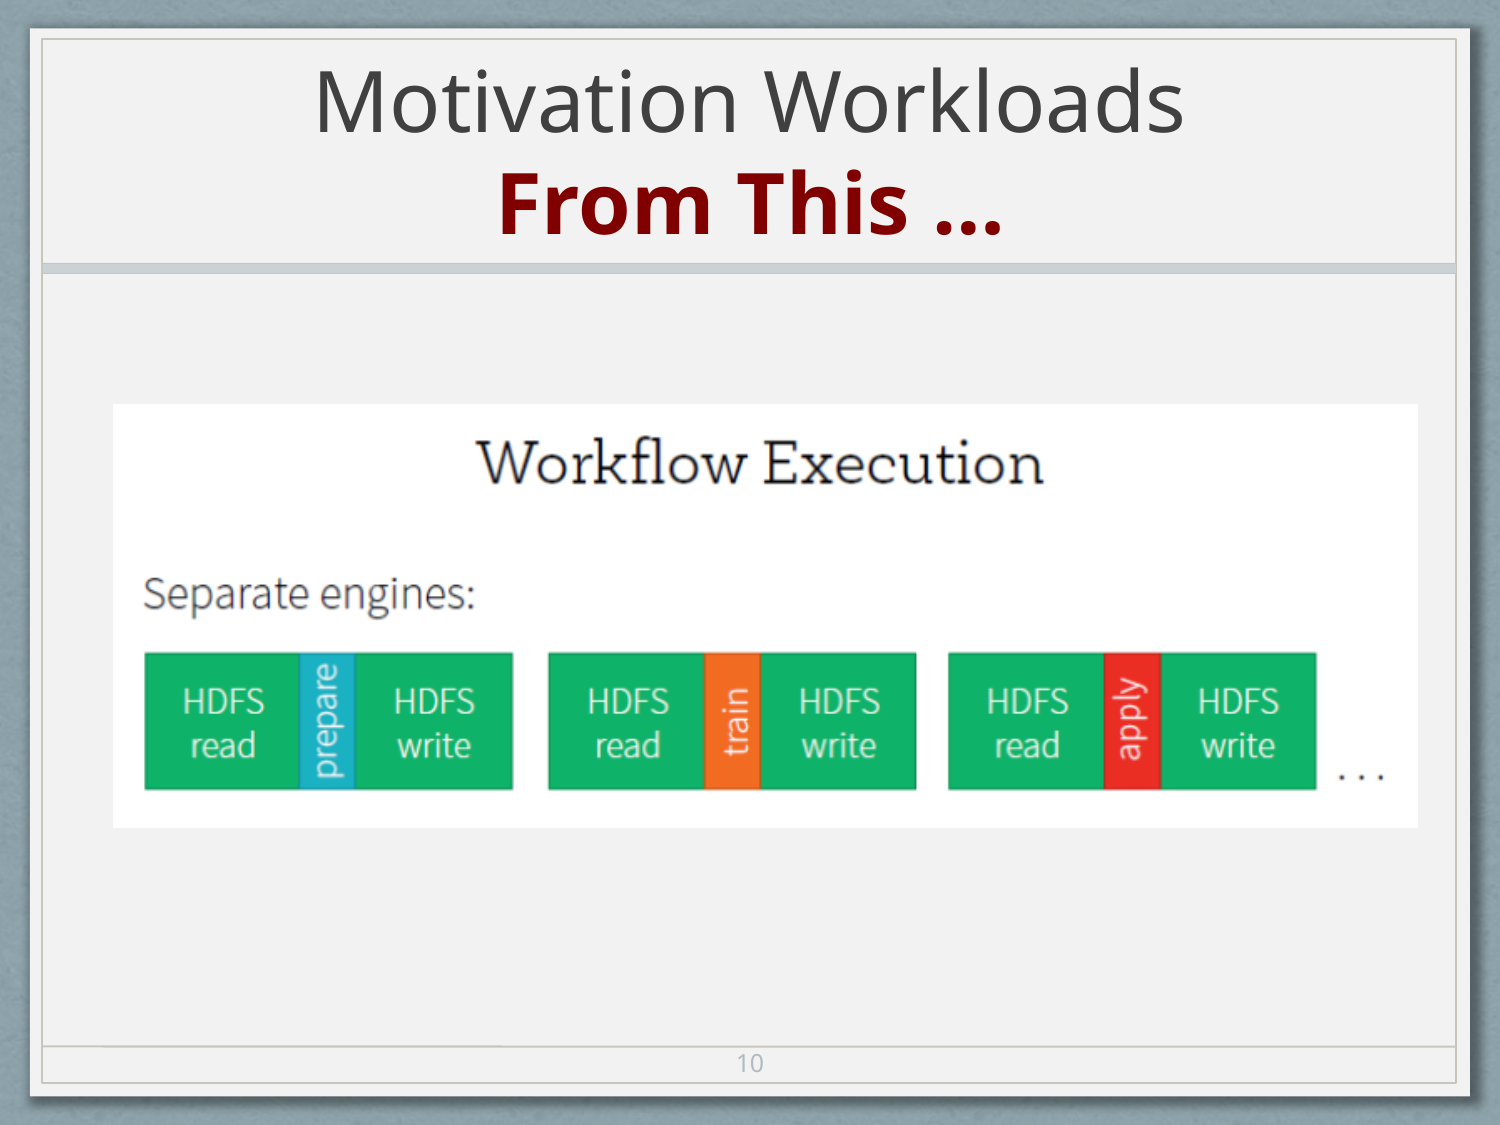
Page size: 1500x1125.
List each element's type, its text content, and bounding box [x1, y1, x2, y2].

slide_number 10 [687, 1042, 813, 1088]
picture [112, 404, 1419, 828]
title Motivation Workloads From This … [147, 40, 1353, 260]
